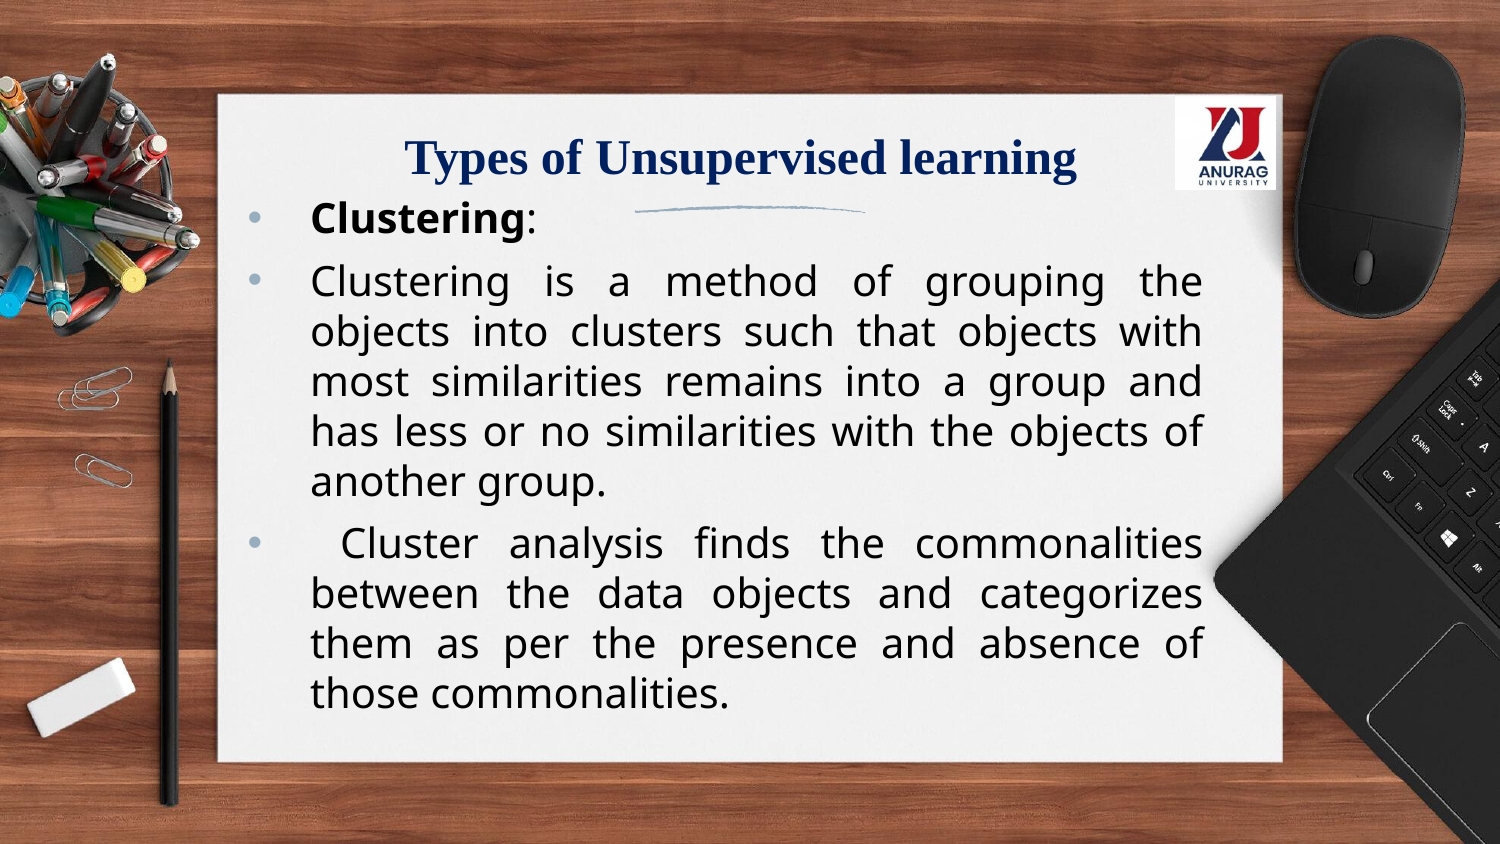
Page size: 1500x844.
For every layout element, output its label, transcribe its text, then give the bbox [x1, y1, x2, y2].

title Types of Unsupervised learning [258, 111, 1170, 185]
picture [0, 0, 1500, 844]
list Clustering: Clustering is a method of grouping the objects into clusters such that objects with most similarities remains into a group and has less or no similarities with the objects of another group. Cluster analysis finds the commonalities between the data objects and categorizes them as per the presence and absence of those commonalities. [235, 191, 1204, 731]
